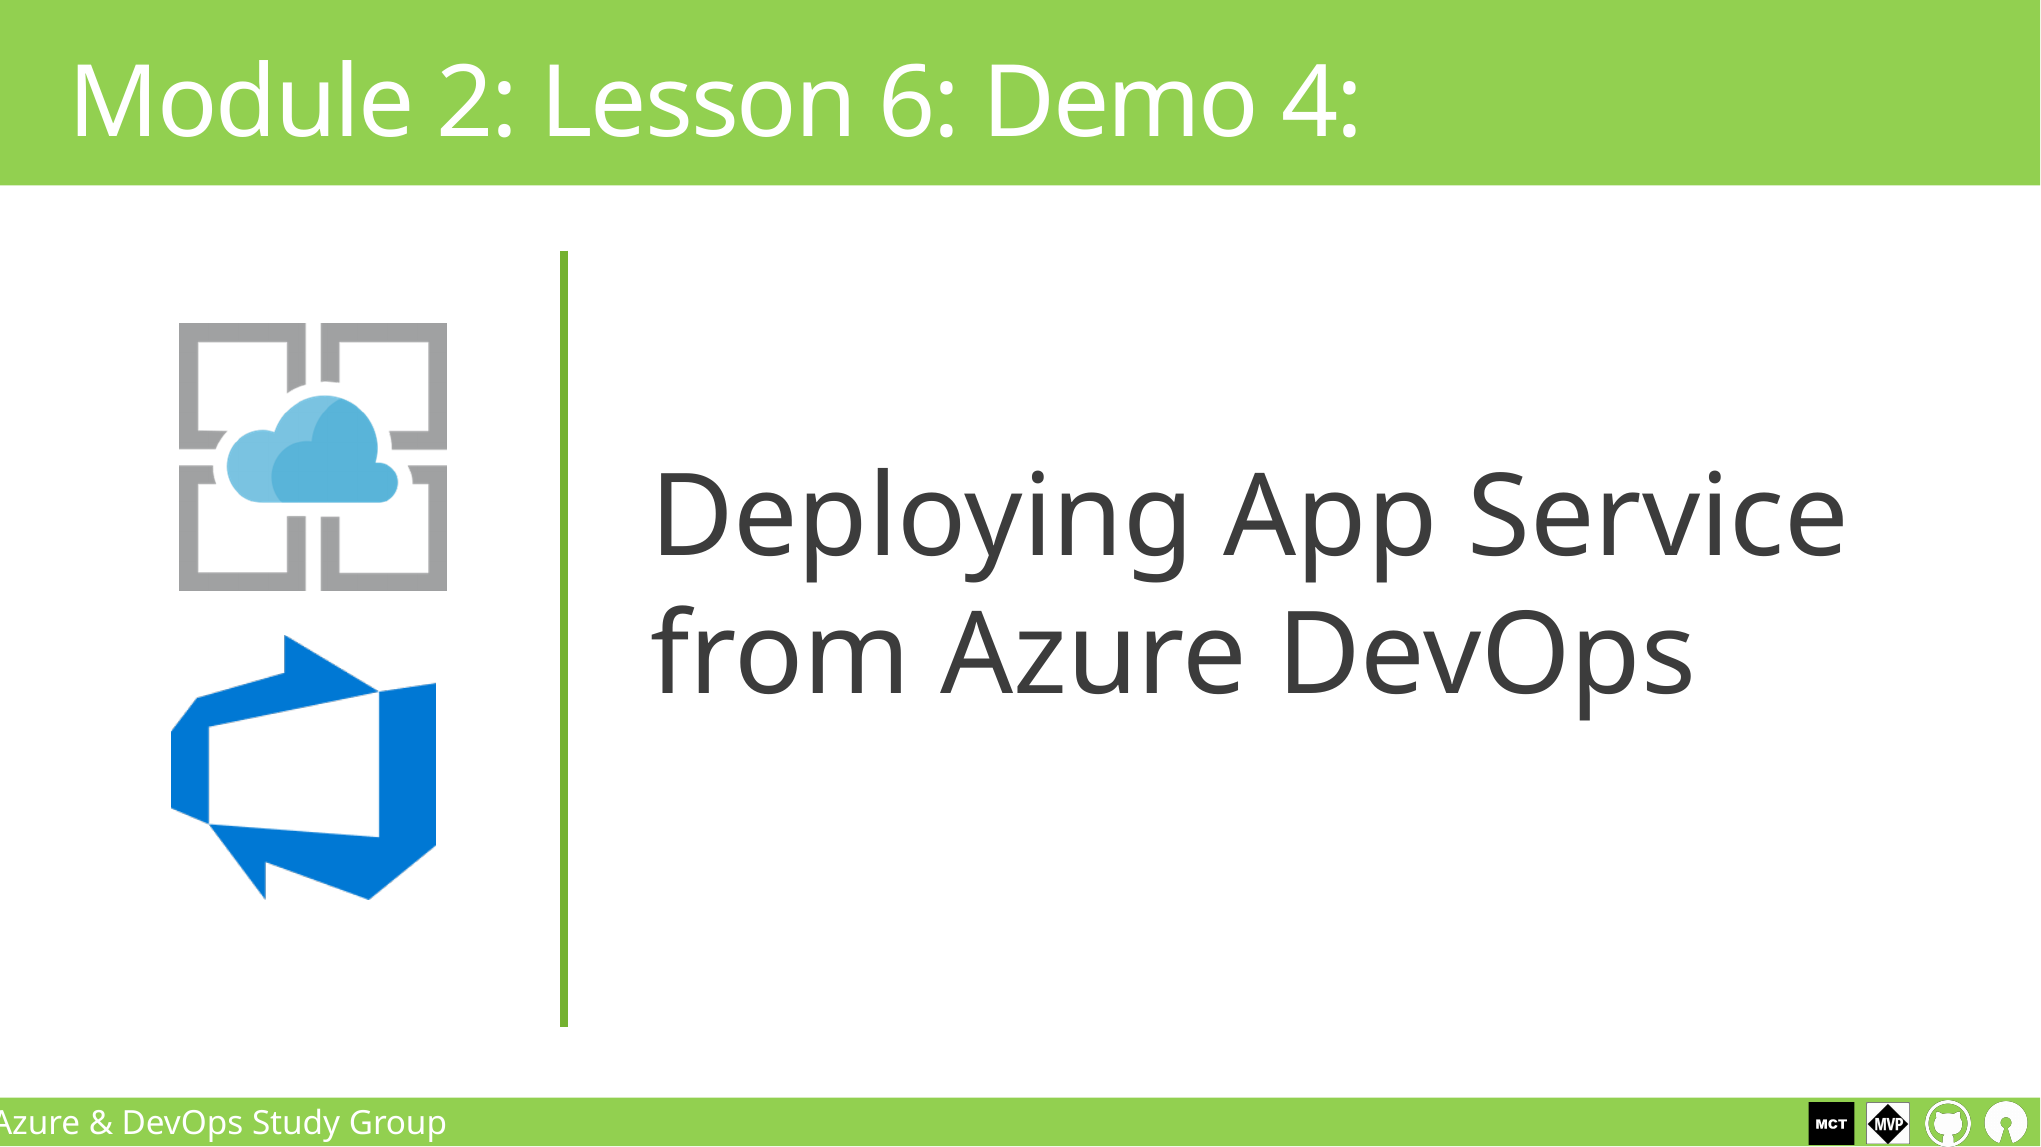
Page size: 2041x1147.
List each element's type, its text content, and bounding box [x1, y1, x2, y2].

picture [1925, 1100, 1971, 1147]
picture [170, 635, 436, 901]
title Module 2: Lesson 6: Demo 4: [45, 35, 1996, 186]
text_box Deploying App Service from Azure DevOps [635, 433, 1996, 724]
picture [179, 323, 448, 592]
picture [1982, 1098, 2030, 1146]
picture [1866, 1102, 1910, 1144]
